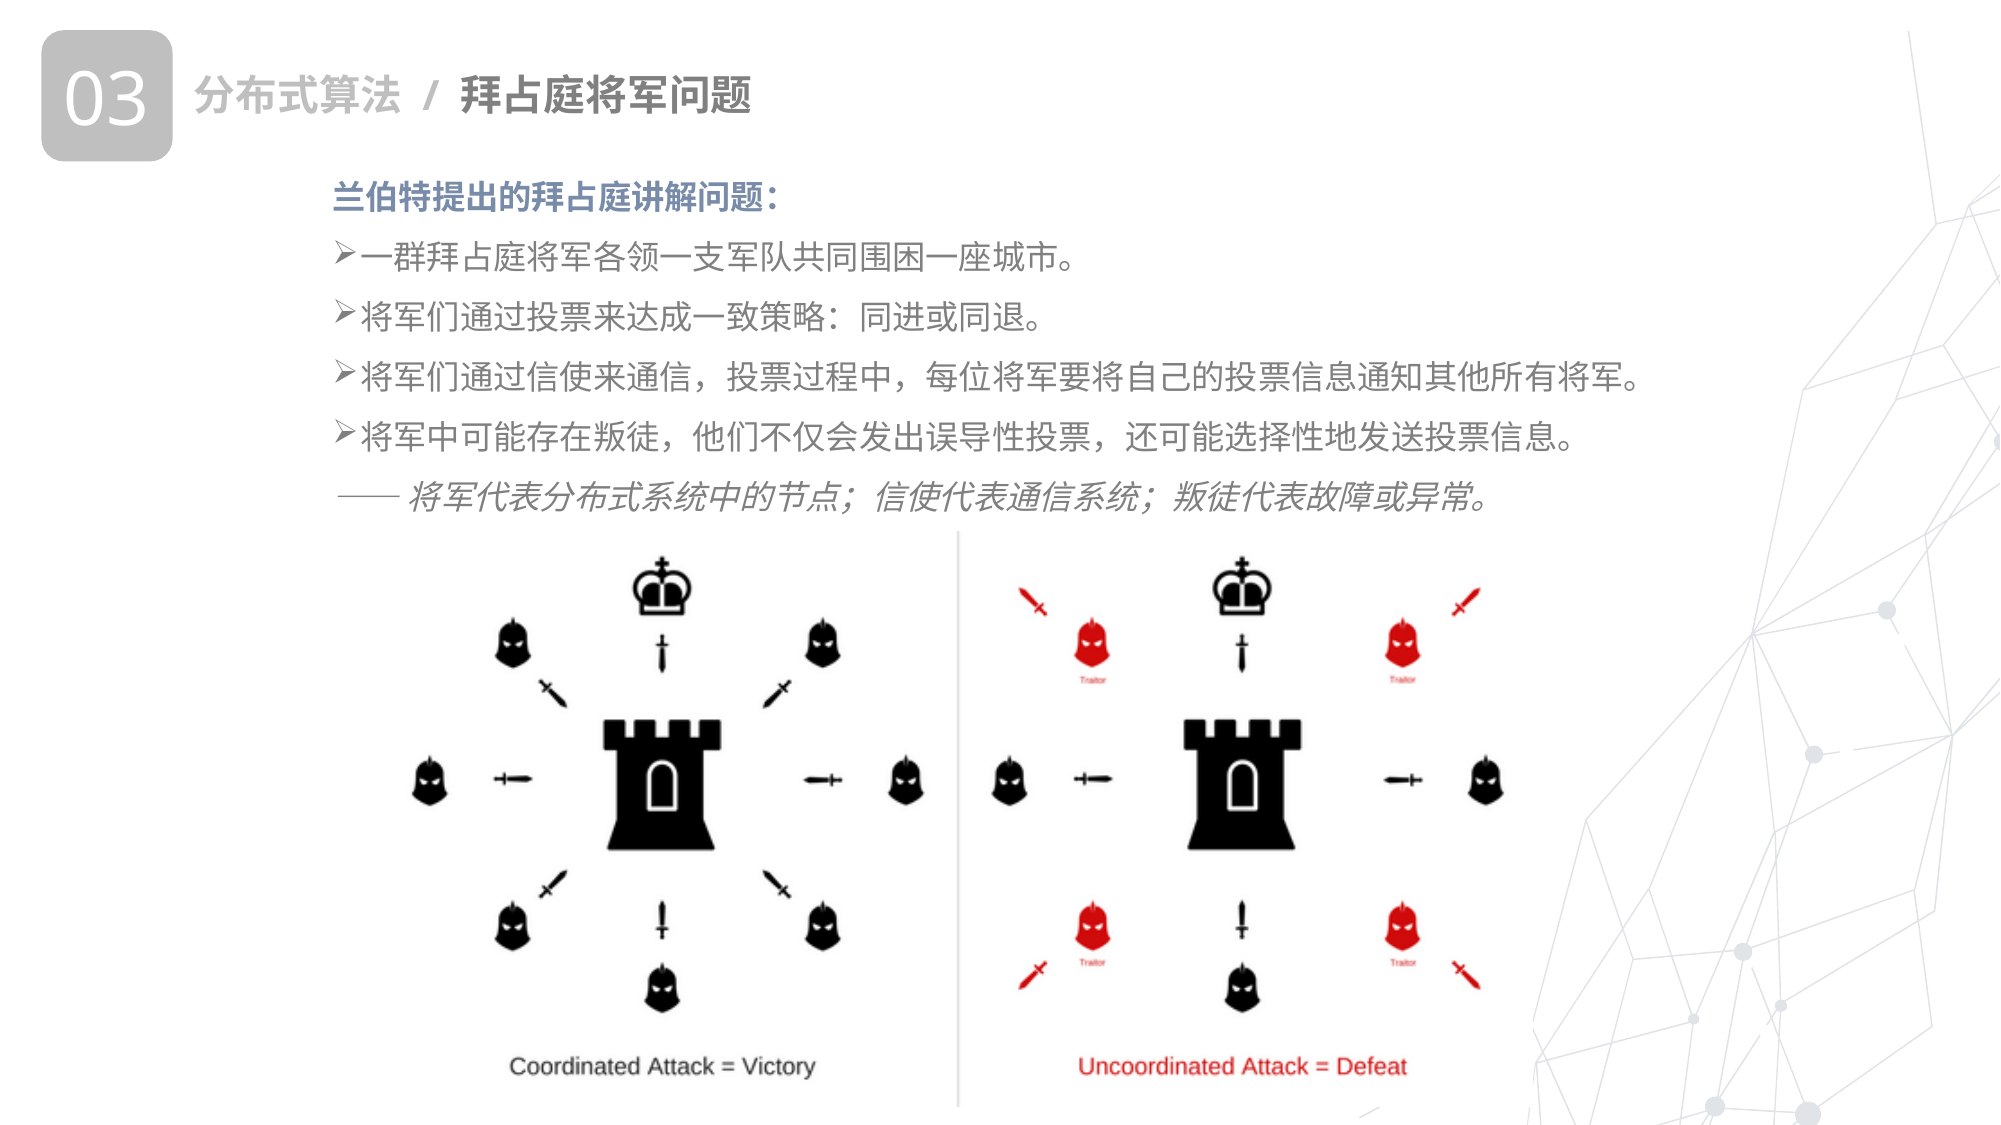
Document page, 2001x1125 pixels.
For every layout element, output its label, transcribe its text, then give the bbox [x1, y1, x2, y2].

text_box [1533, 30, 2000, 1125]
text_box 03 [41, 30, 173, 162]
text_box 兰伯特提出的拜占庭讲解问题： 一群拜占庭将军各领一支军队共同围困一座城市。 将军们通过投票来达成一致策略：同进或同退。 将军们通过信使来通信，投票过程中，每位将军要将自己的投票信息通知其他所有将军。 将军中可能存在叛徒，他们不仅会发出误导性投票，还可能选择性地发送投票信息。 ——将军代表分布式系统中的节点；信使代表通信系统；叛徒代表故障或异常。 [317, 149, 1683, 524]
picture [382, 531, 1533, 1107]
text_box [1358, 1107, 1382, 1119]
text_box 分布式算法 / 拜占庭将军问题 [194, 35, 958, 138]
text_box [1526, 1107, 1531, 1125]
